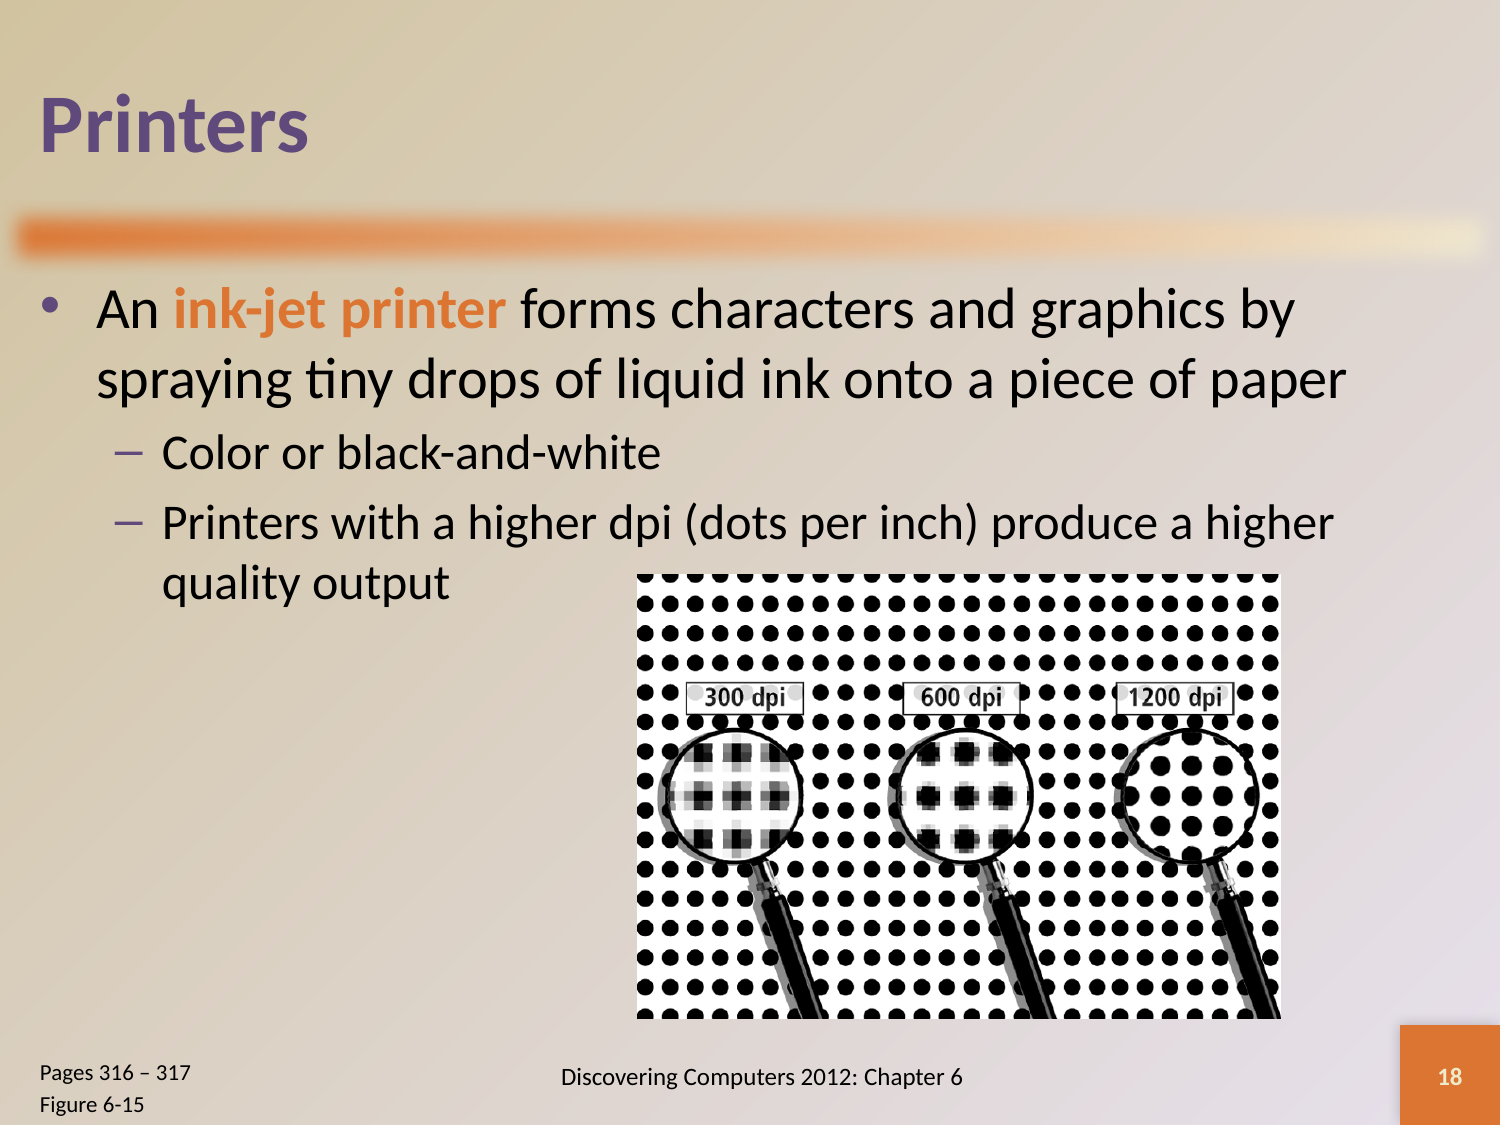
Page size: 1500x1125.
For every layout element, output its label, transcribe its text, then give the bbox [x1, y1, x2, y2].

picture [637, 574, 1281, 1019]
title Printers [24, 24, 1475, 213]
list An ink-jet printer forms characters and graphics by spraying tiny drops of liquid ink onto a piece of paper Color or black-and-white Printers with a higher dpi (dots per inch) produce a higher quality output [24, 262, 1475, 1025]
list Pages 316 – 317 Figure 6-15 [24, 1050, 300, 1125]
slide_number 18 [1400, 1025, 1500, 1125]
footer Discovering Computers 2012: Chapter 6 [450, 1037, 1075, 1113]
